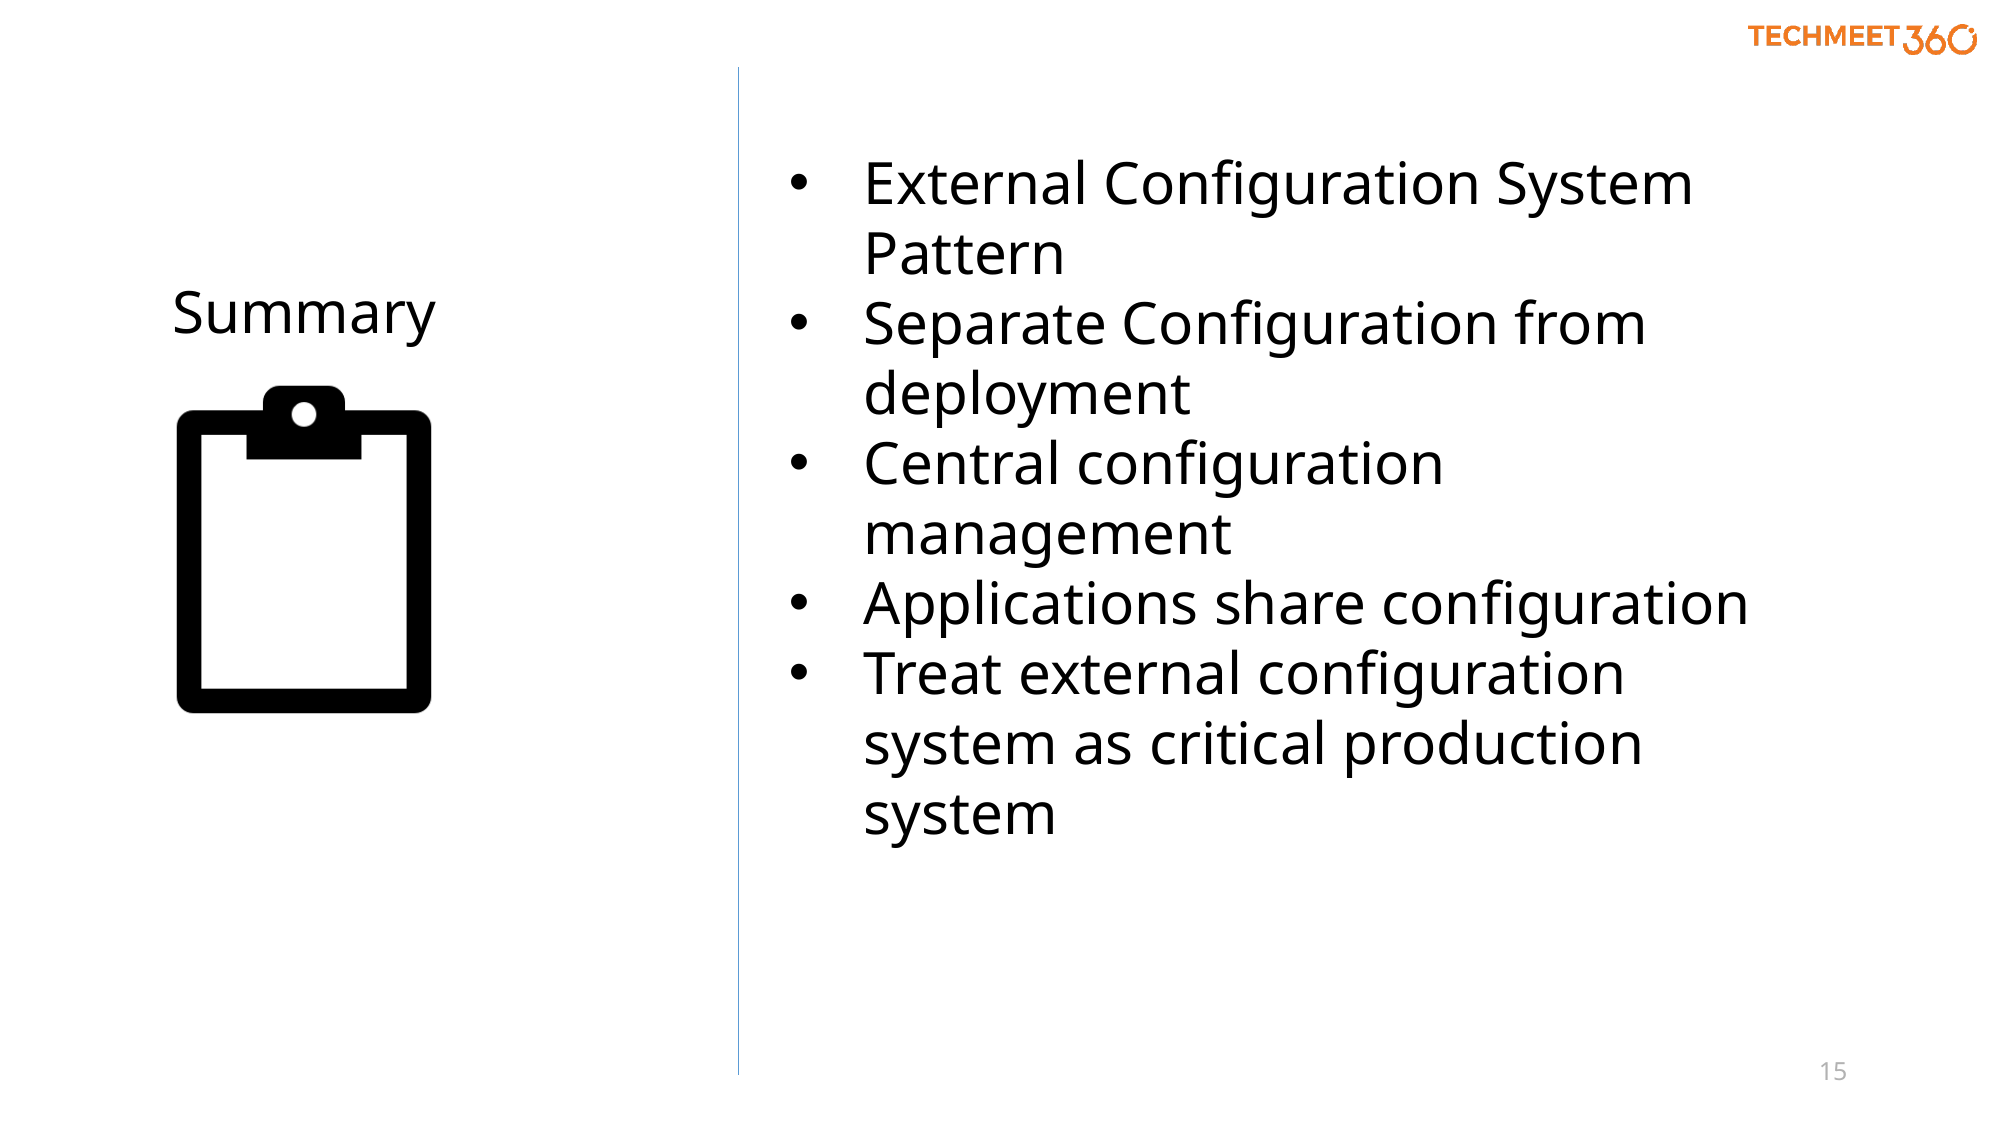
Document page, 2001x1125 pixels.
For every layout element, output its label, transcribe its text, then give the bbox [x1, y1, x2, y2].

text_box External Configuration System Pattern Separate Configuration from deployment Central configuration management Applications share configuration Treat external configuration system as critical production system [774, 138, 1812, 854]
text_box Summary [143, 267, 465, 353]
picture [1748, 24, 1977, 55]
slide_number 15 [1412, 1042, 1863, 1103]
picture [107, 353, 501, 747]
